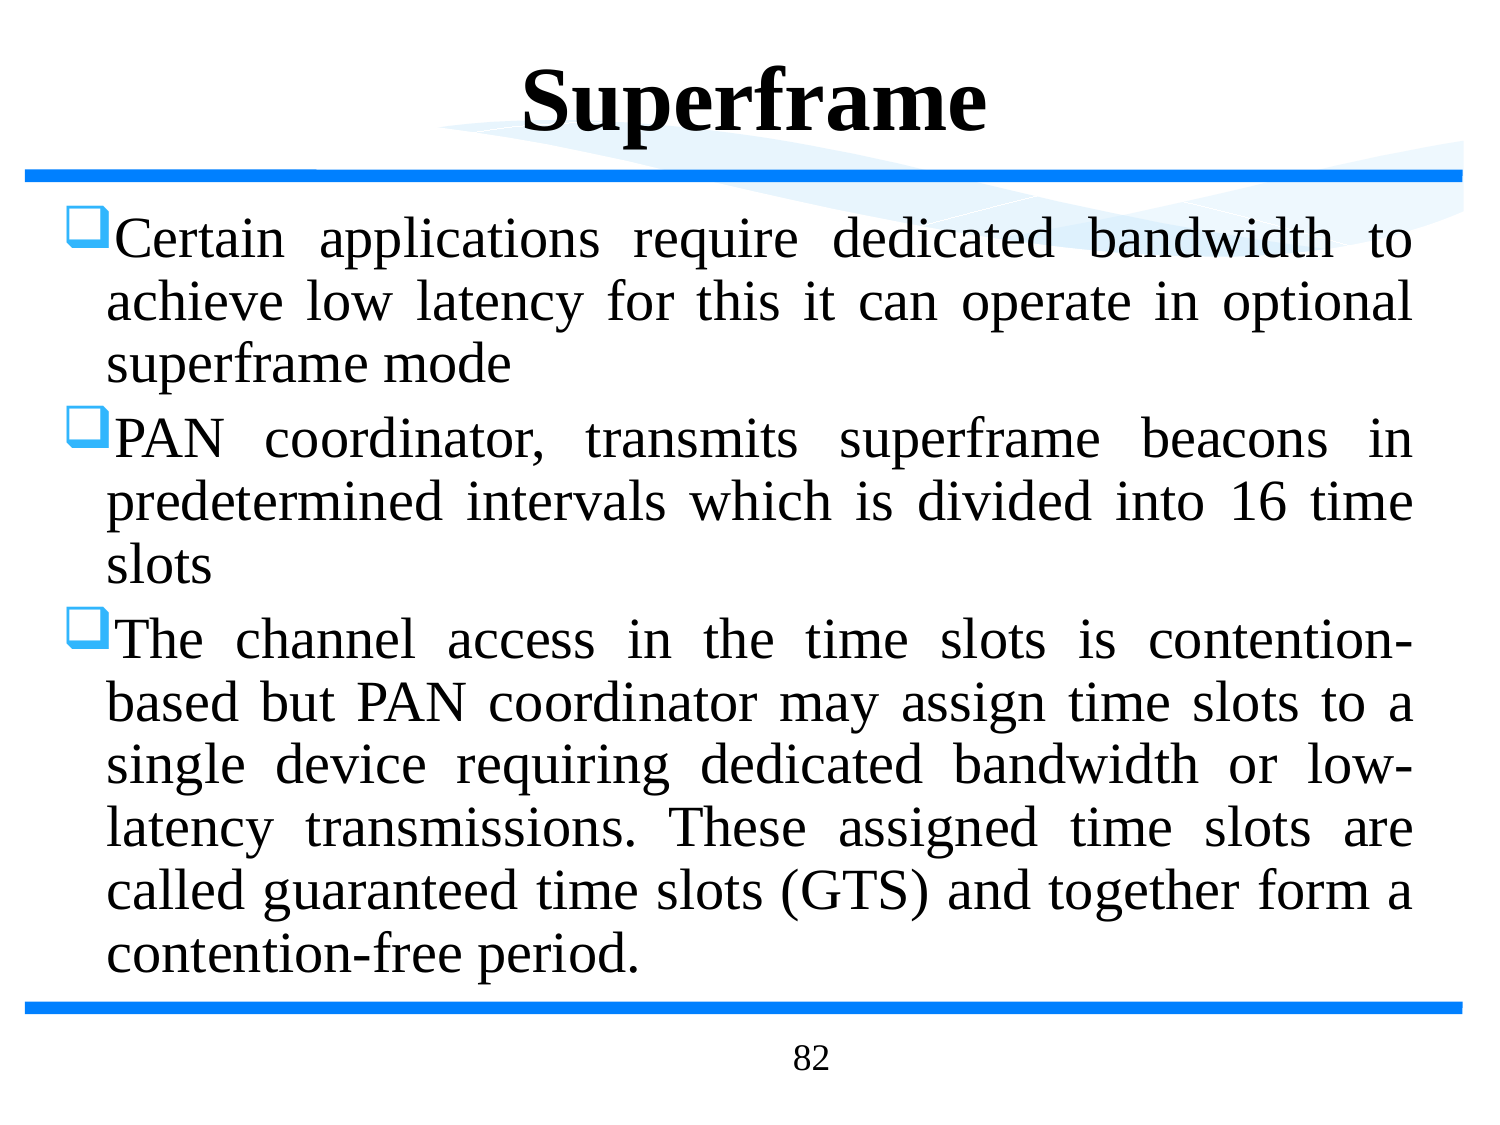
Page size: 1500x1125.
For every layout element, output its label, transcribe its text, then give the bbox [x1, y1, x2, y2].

slide_number 82 [654, 1025, 846, 1086]
title Superframe [79, 11, 1430, 175]
list Certain applications require dedicated bandwidth to achieve low latency for this it can operate in optional superframe mode PAN coordinator, transmits superframe beacons in predetermined intervals which is divided into 16 time slots The channel access in the time slots is contention-based but PAN coordinator may assign time slots to a single device requiring dedicated bandwidth or low-latency transmissions. These assigned time slots are called guaranteed time slots (GTS) and together form a contention-free period. [46, 199, 1430, 766]
